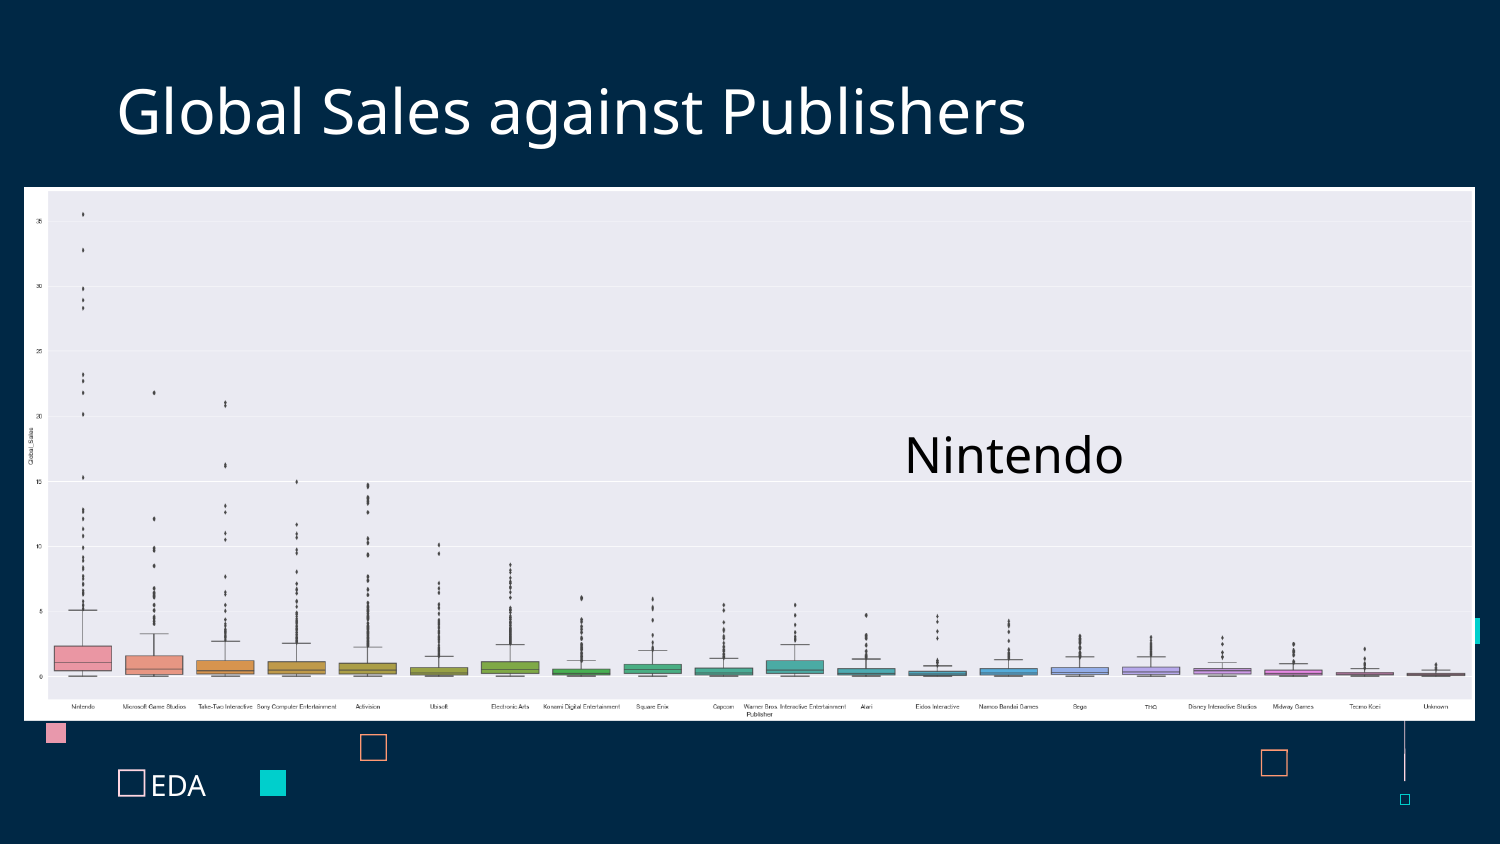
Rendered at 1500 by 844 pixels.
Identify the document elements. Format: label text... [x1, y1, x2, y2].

title Global Sales against Publishers [101, 67, 1130, 163]
picture [24, 186, 1476, 721]
text_box EDA [135, 752, 226, 818]
